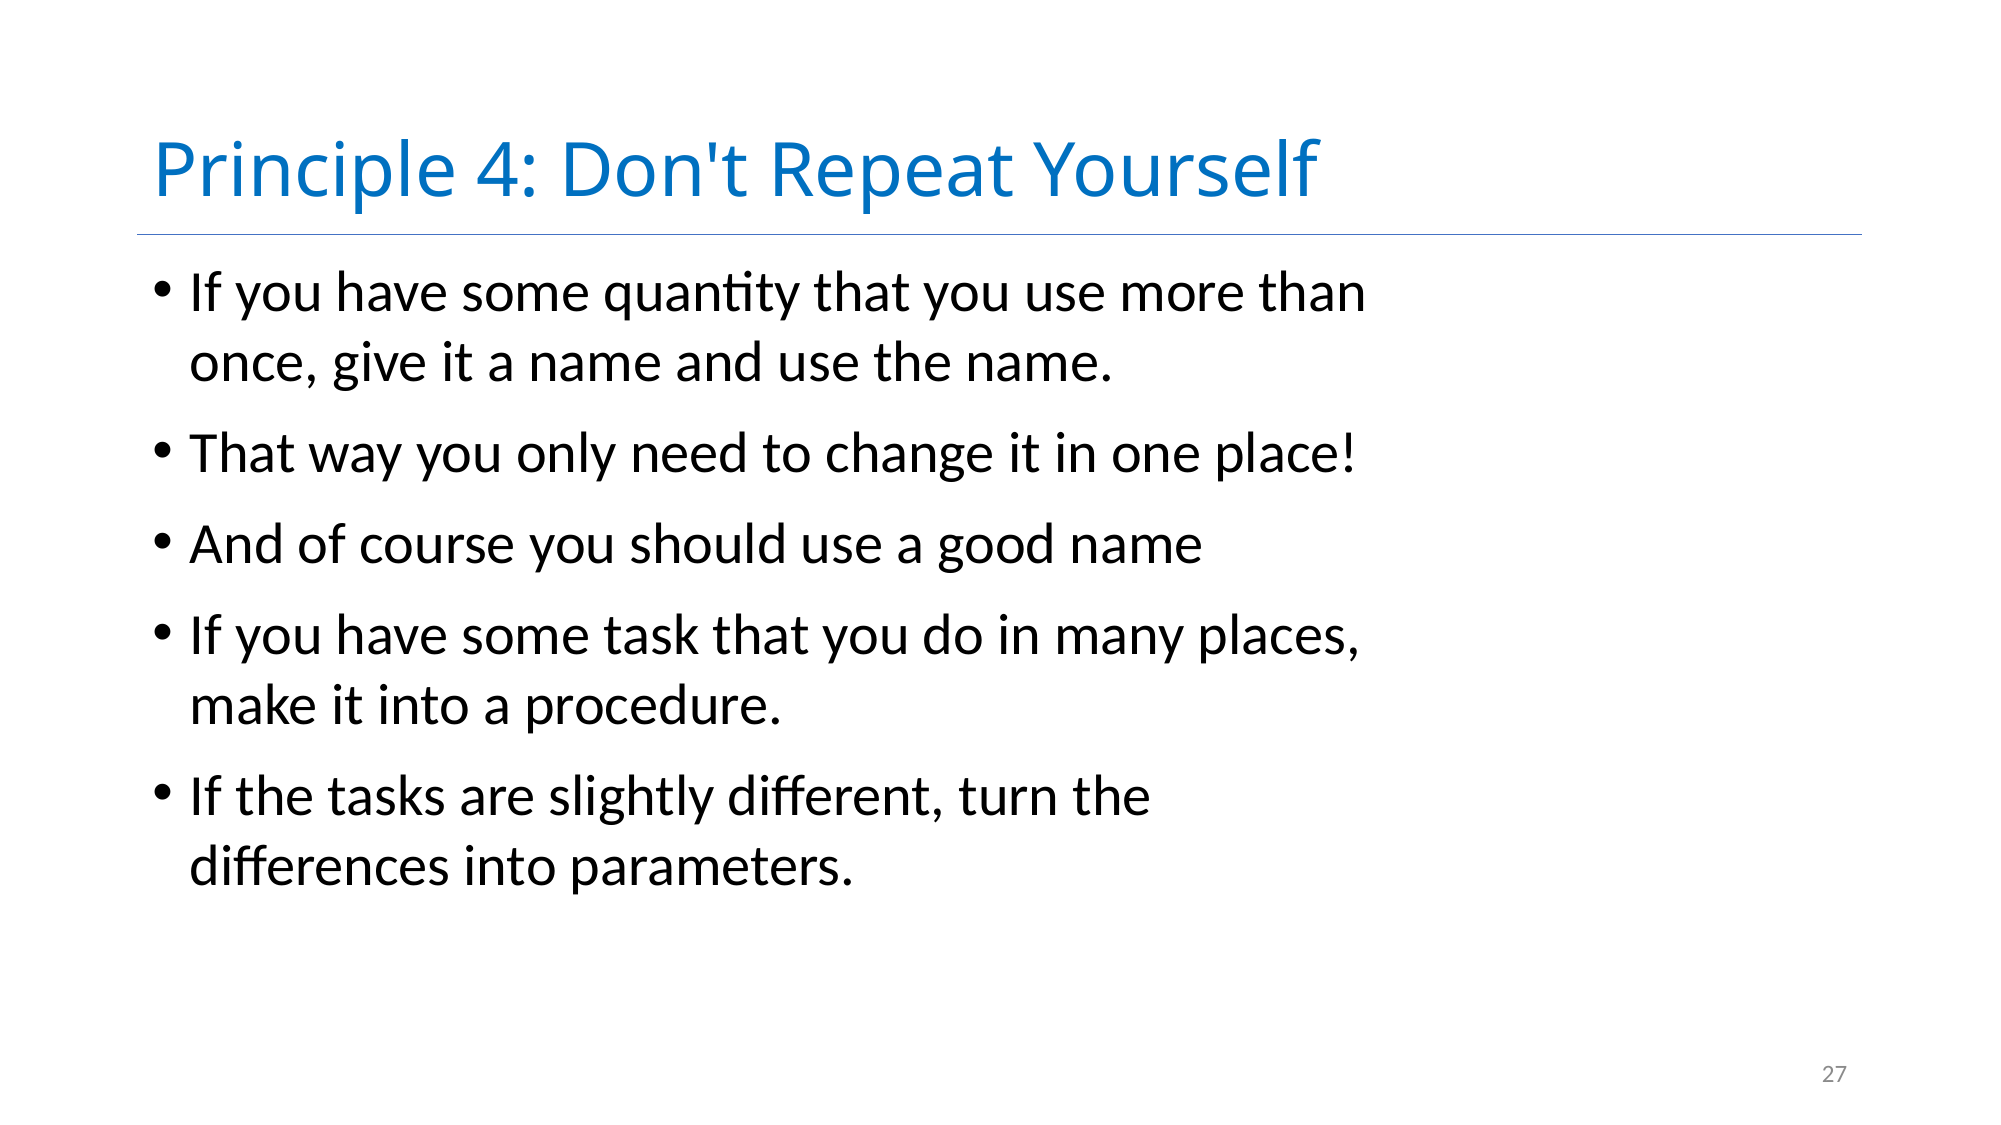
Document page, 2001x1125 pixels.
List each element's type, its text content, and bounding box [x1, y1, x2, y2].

list If you have some quantity that you use more than once, give it a name and use the name. That way you only need to change it in one place! And of course you should use a good name If you have some task that you do in many places, make it into a procedure. If the tasks are slightly different, turn the differences into parameters. [137, 246, 1432, 960]
title Principle 4: Don't Repeat Yourself [137, 3, 1863, 221]
slide_number 27 [1412, 1042, 1863, 1103]
